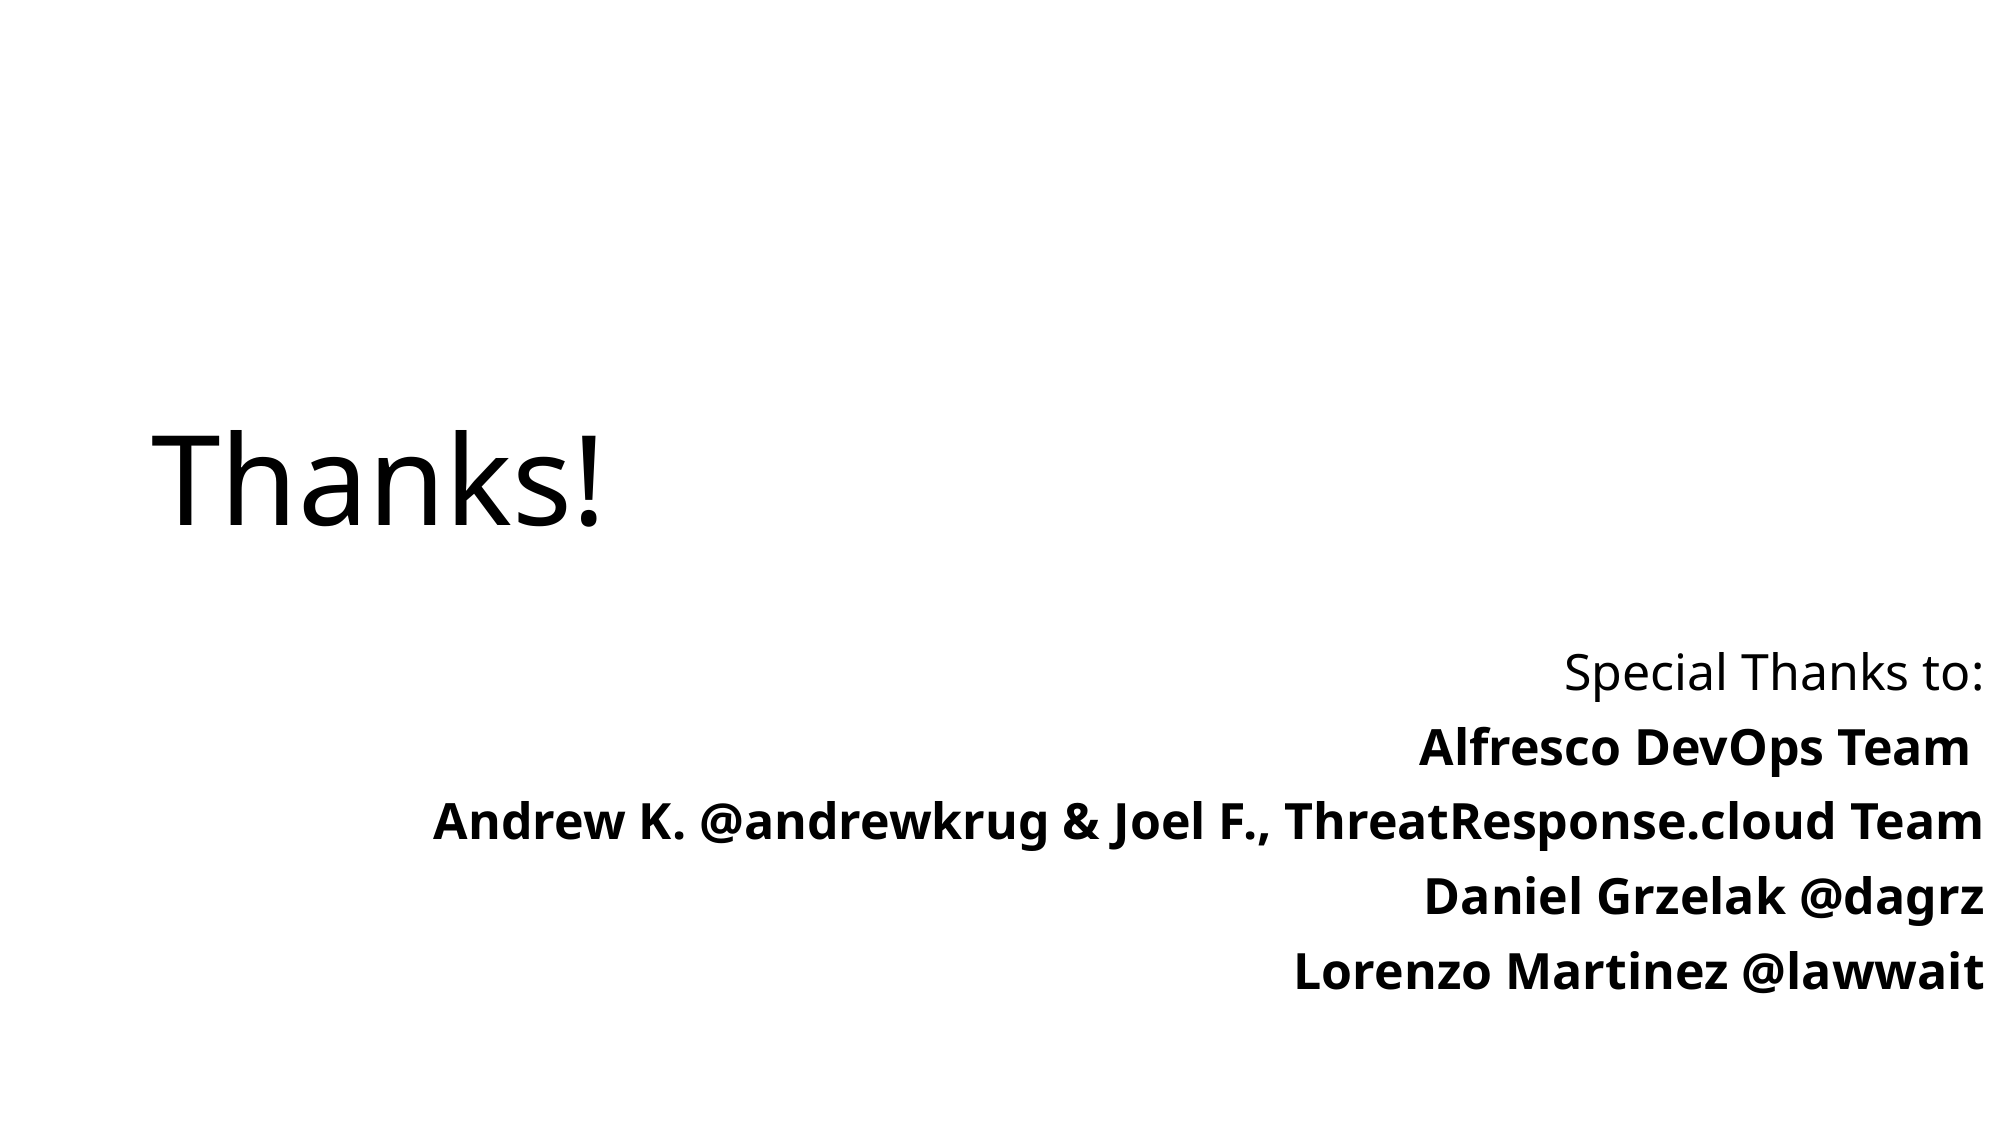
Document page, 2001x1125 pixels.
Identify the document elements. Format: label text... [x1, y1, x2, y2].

list Special Thanks to: Alfresco DevOps Team Andrew K. @andrewkrug & Joel F., ThreatResponse.cloud Team Daniel Grzelak @dagrz Lorenzo Martinez @lawwait [0, 639, 2000, 1125]
title Thanks! [136, 409, 1862, 596]
